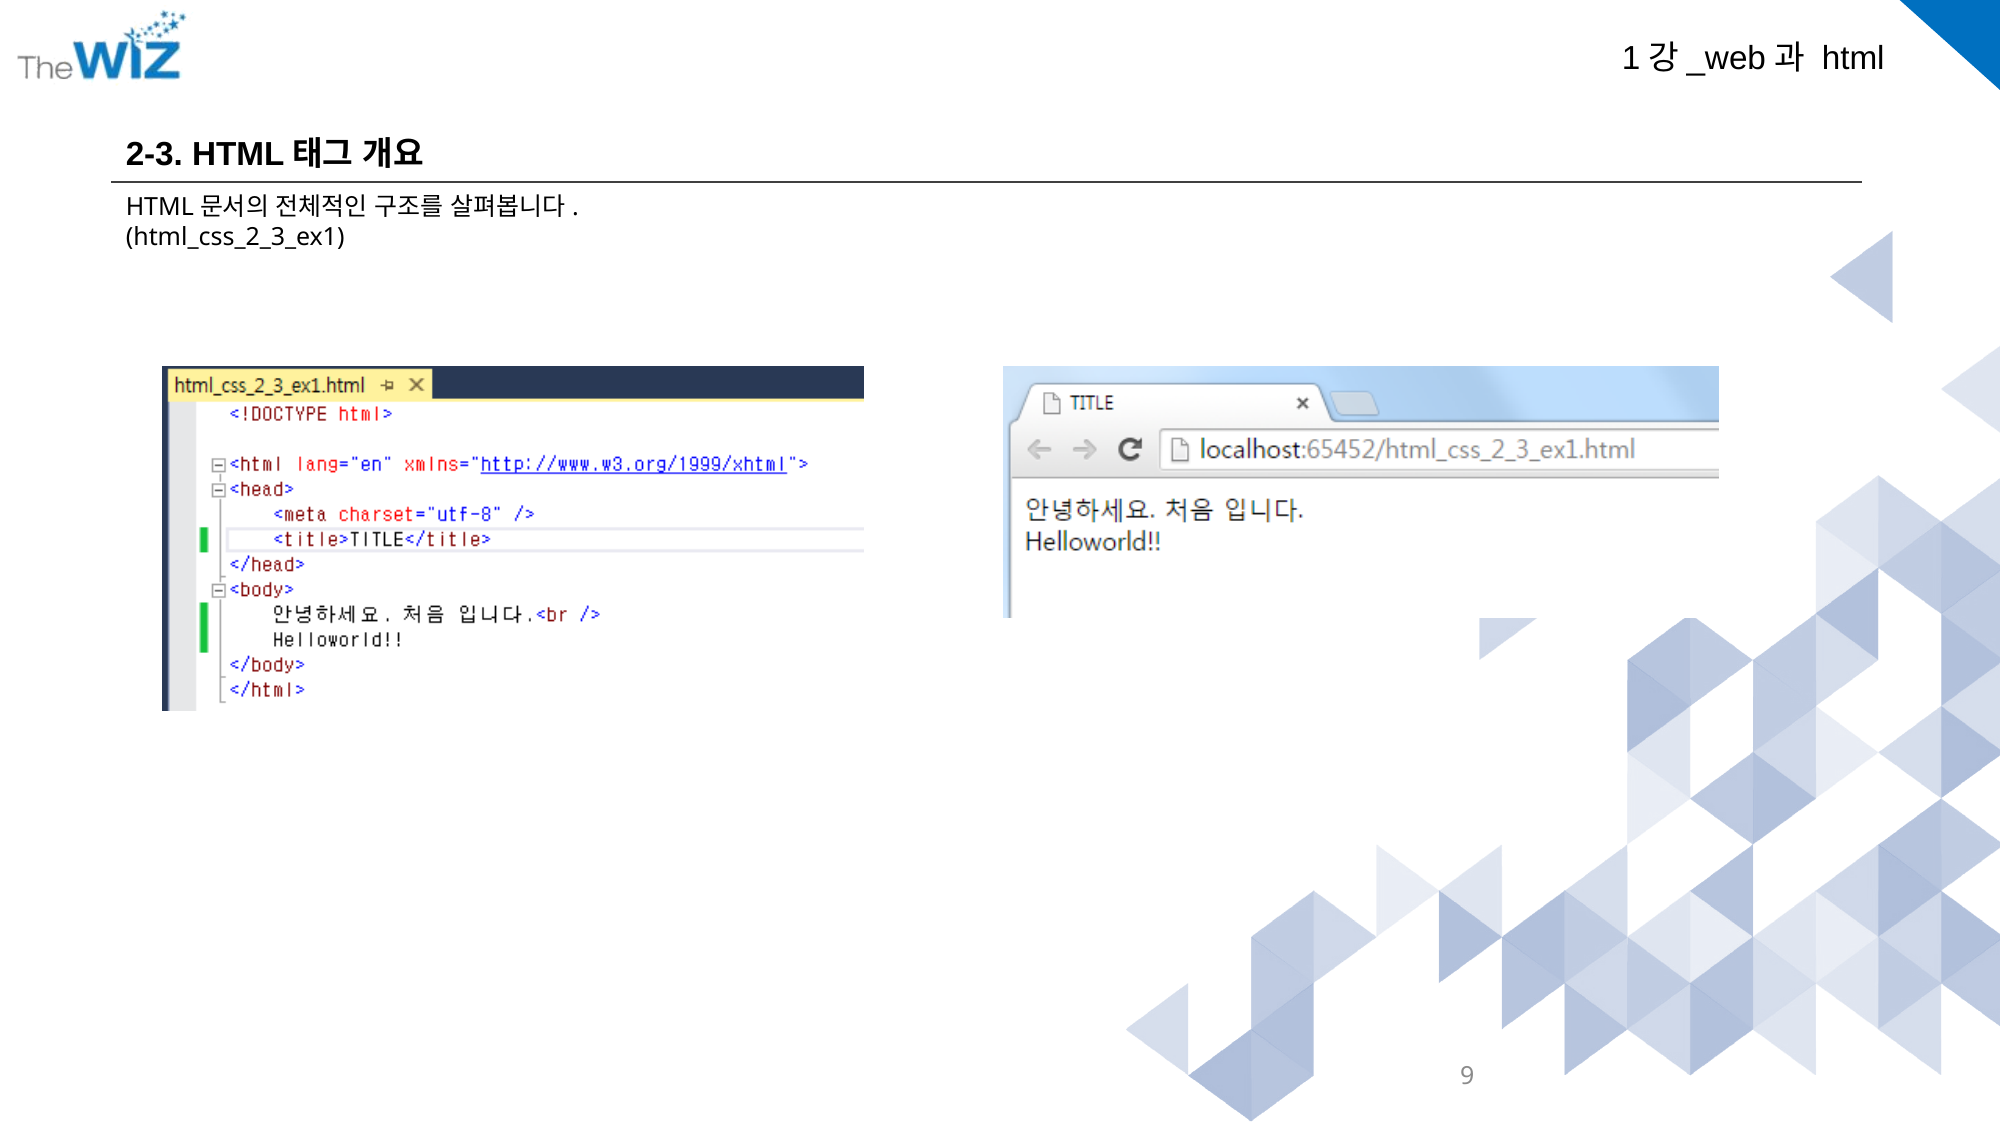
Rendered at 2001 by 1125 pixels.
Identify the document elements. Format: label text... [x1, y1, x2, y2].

picture [0, 0, 215, 90]
text_box 2-3. HTML태그 개요 [111, 124, 1863, 180]
slide_number 9 [1039, 1046, 1490, 1107]
picture [1003, 366, 1719, 618]
text_box HTML문서의 전체적인 구조를 살펴봅니다. (html_css_2_3_ex1) [111, 183, 1863, 258]
picture [162, 366, 864, 711]
